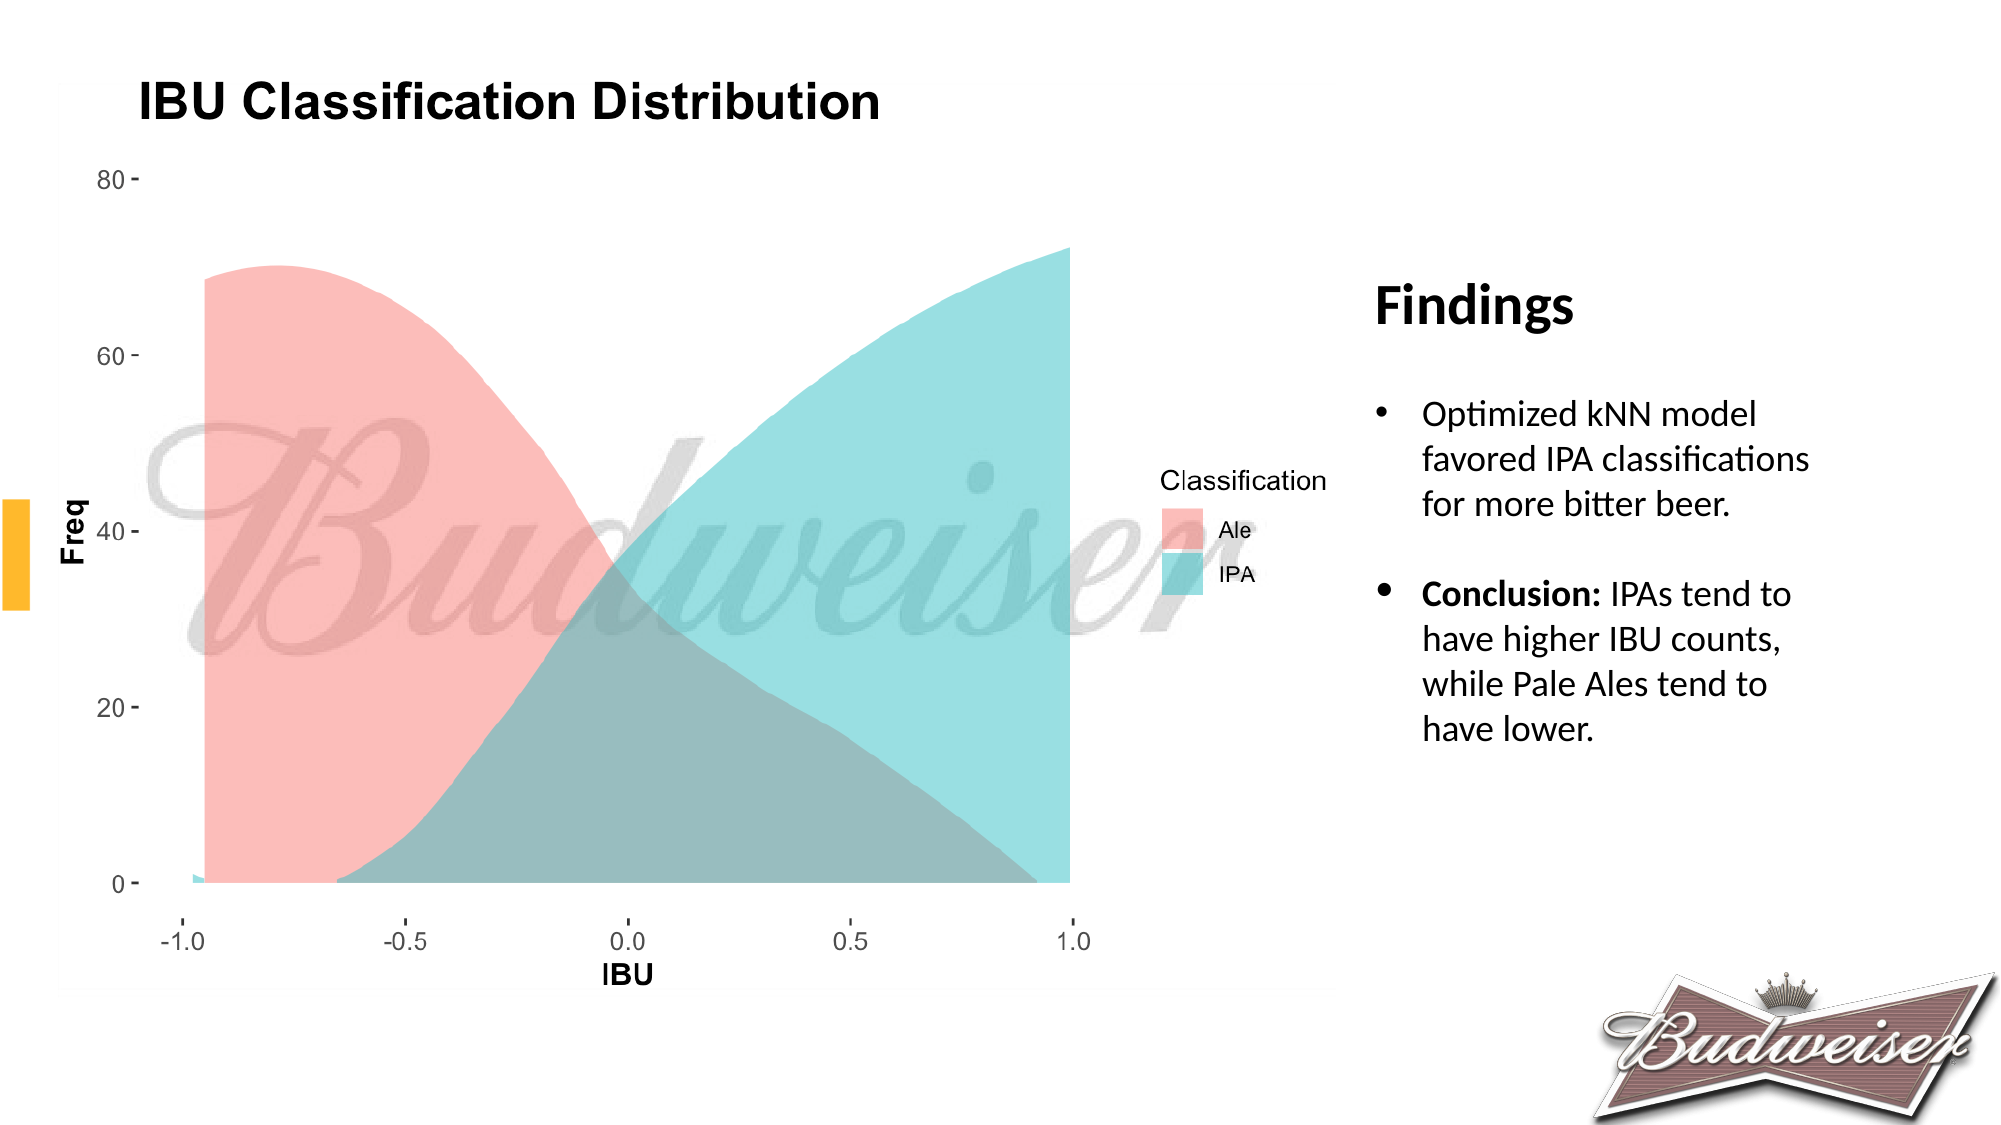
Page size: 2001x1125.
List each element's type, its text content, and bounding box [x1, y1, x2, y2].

picture [58, 77, 1336, 1032]
picture [1593, 972, 2000, 1125]
picture [0, 495, 35, 615]
text_box Optimized kNN model favored IPA classifications for more bitter beer. Conclusion: IPAs tend to have higher IBU counts, while Pale Ales tend to have lower. [1360, 381, 1838, 847]
text_box Findings [1360, 258, 1645, 344]
